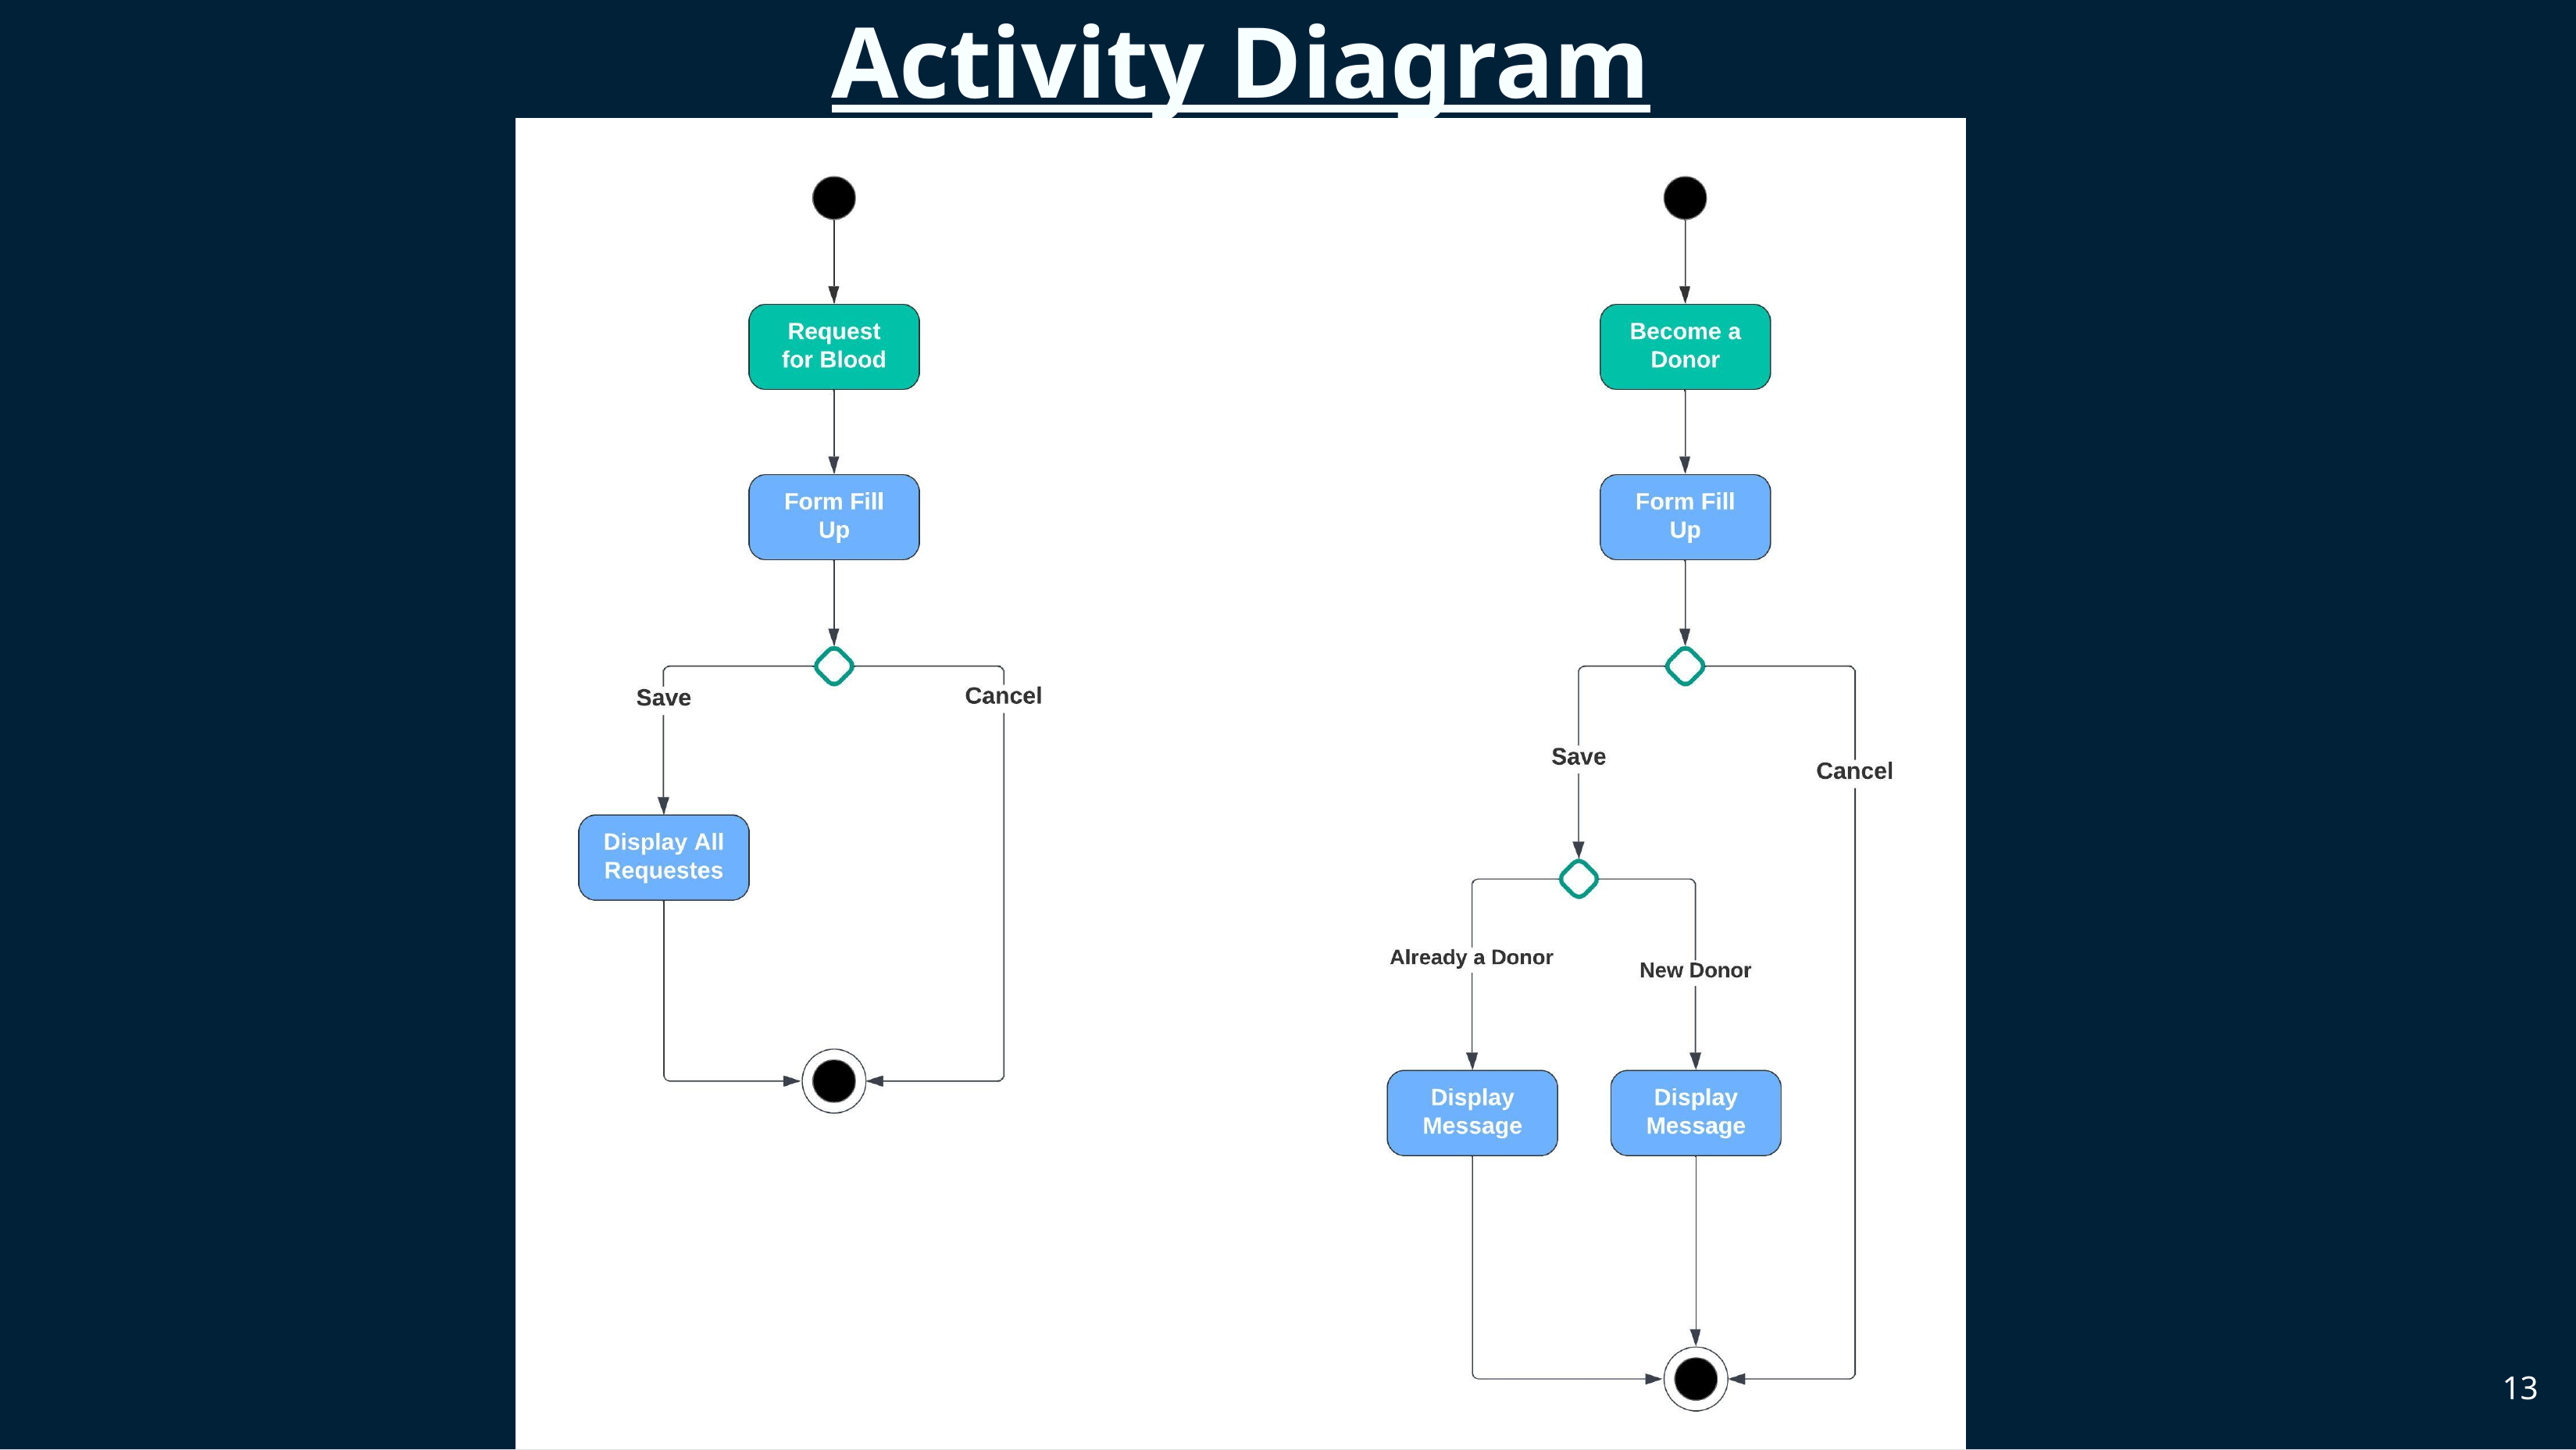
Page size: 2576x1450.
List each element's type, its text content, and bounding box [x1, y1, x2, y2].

picture [515, 118, 1966, 1450]
title Activity Diagram [820, 0, 1662, 116]
slide_number 13 [2497, 1366, 2576, 1450]
